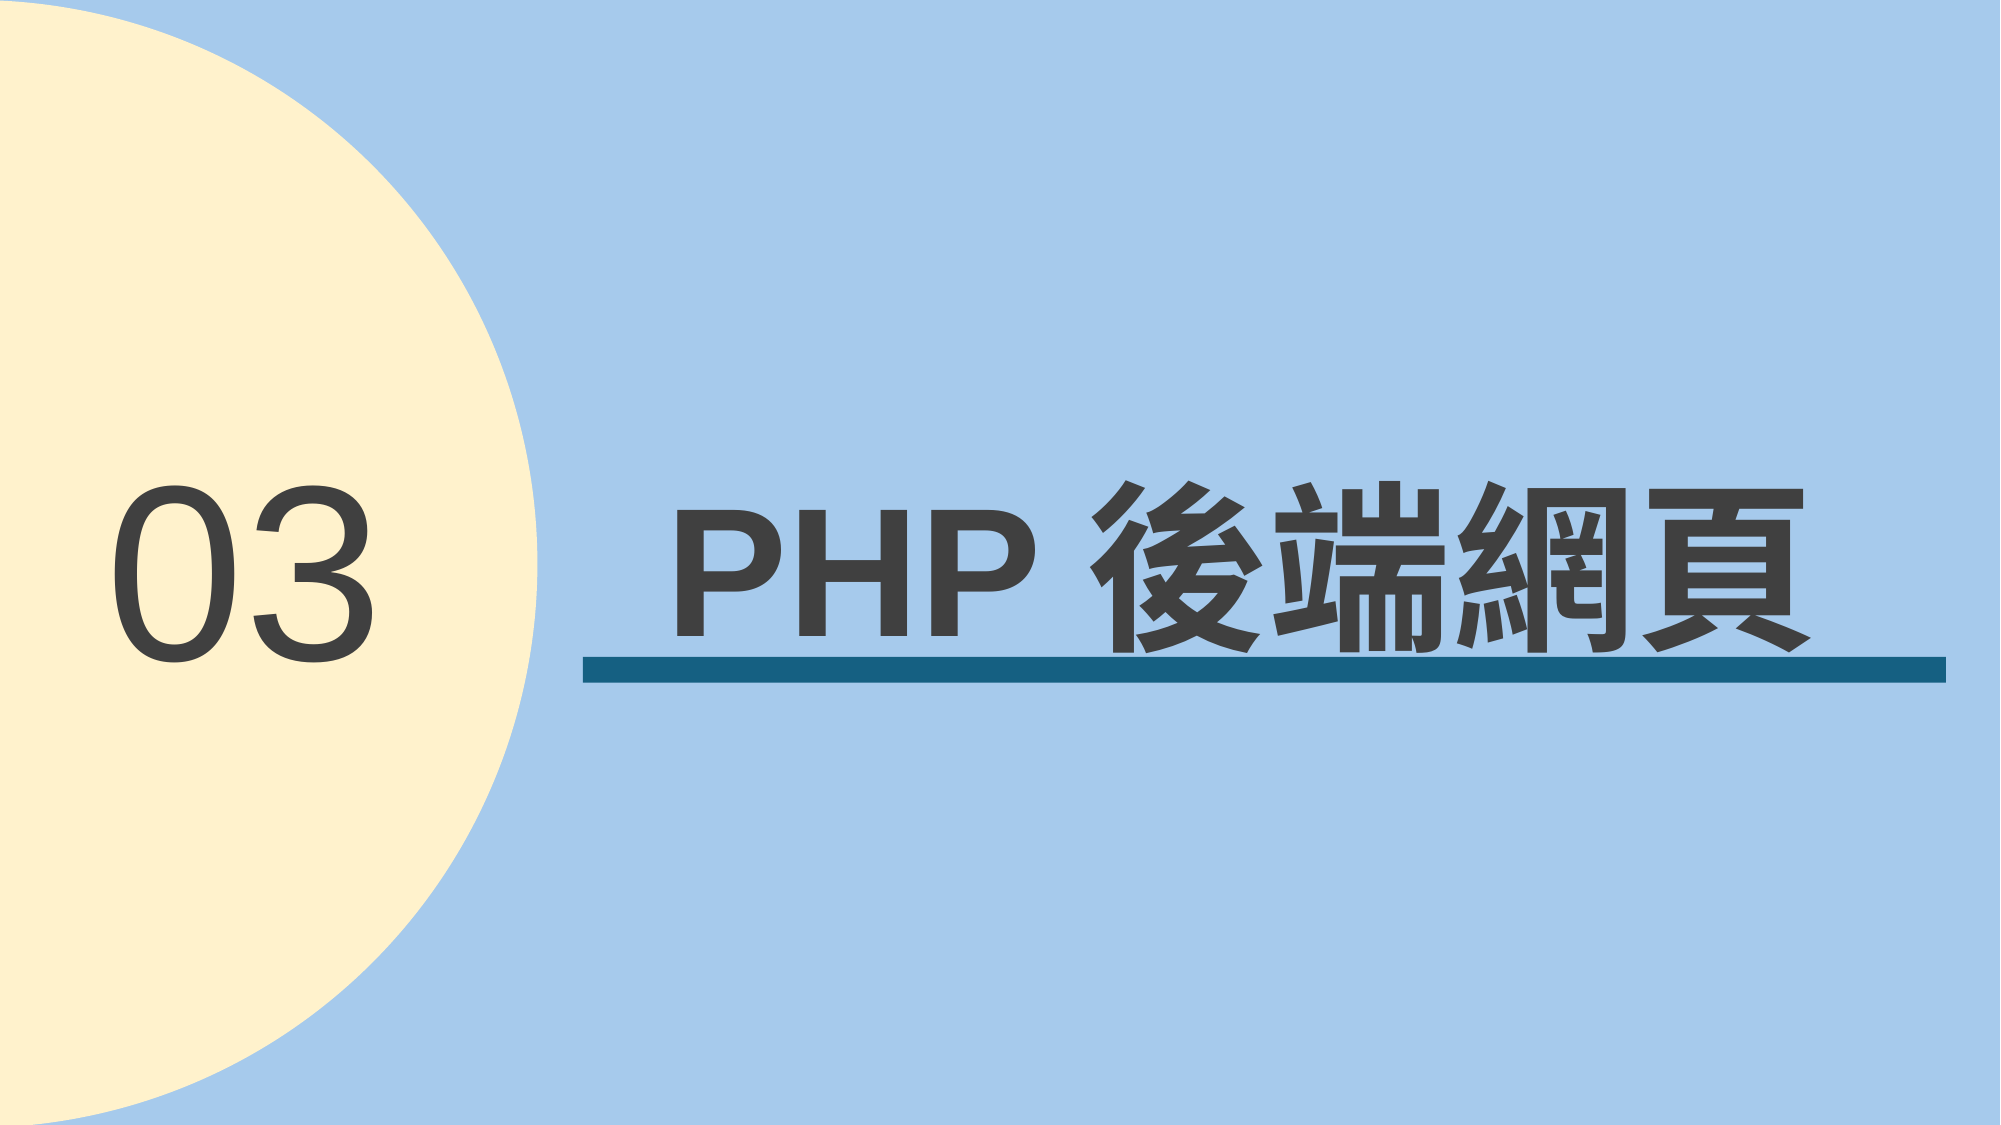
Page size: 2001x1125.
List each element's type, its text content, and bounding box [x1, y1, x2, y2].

text_box [582, 656, 1946, 683]
text_box PHP後端網頁 [537, 445, 1946, 680]
text_box [0, 0, 537, 1125]
text_box 03 [90, 403, 399, 719]
